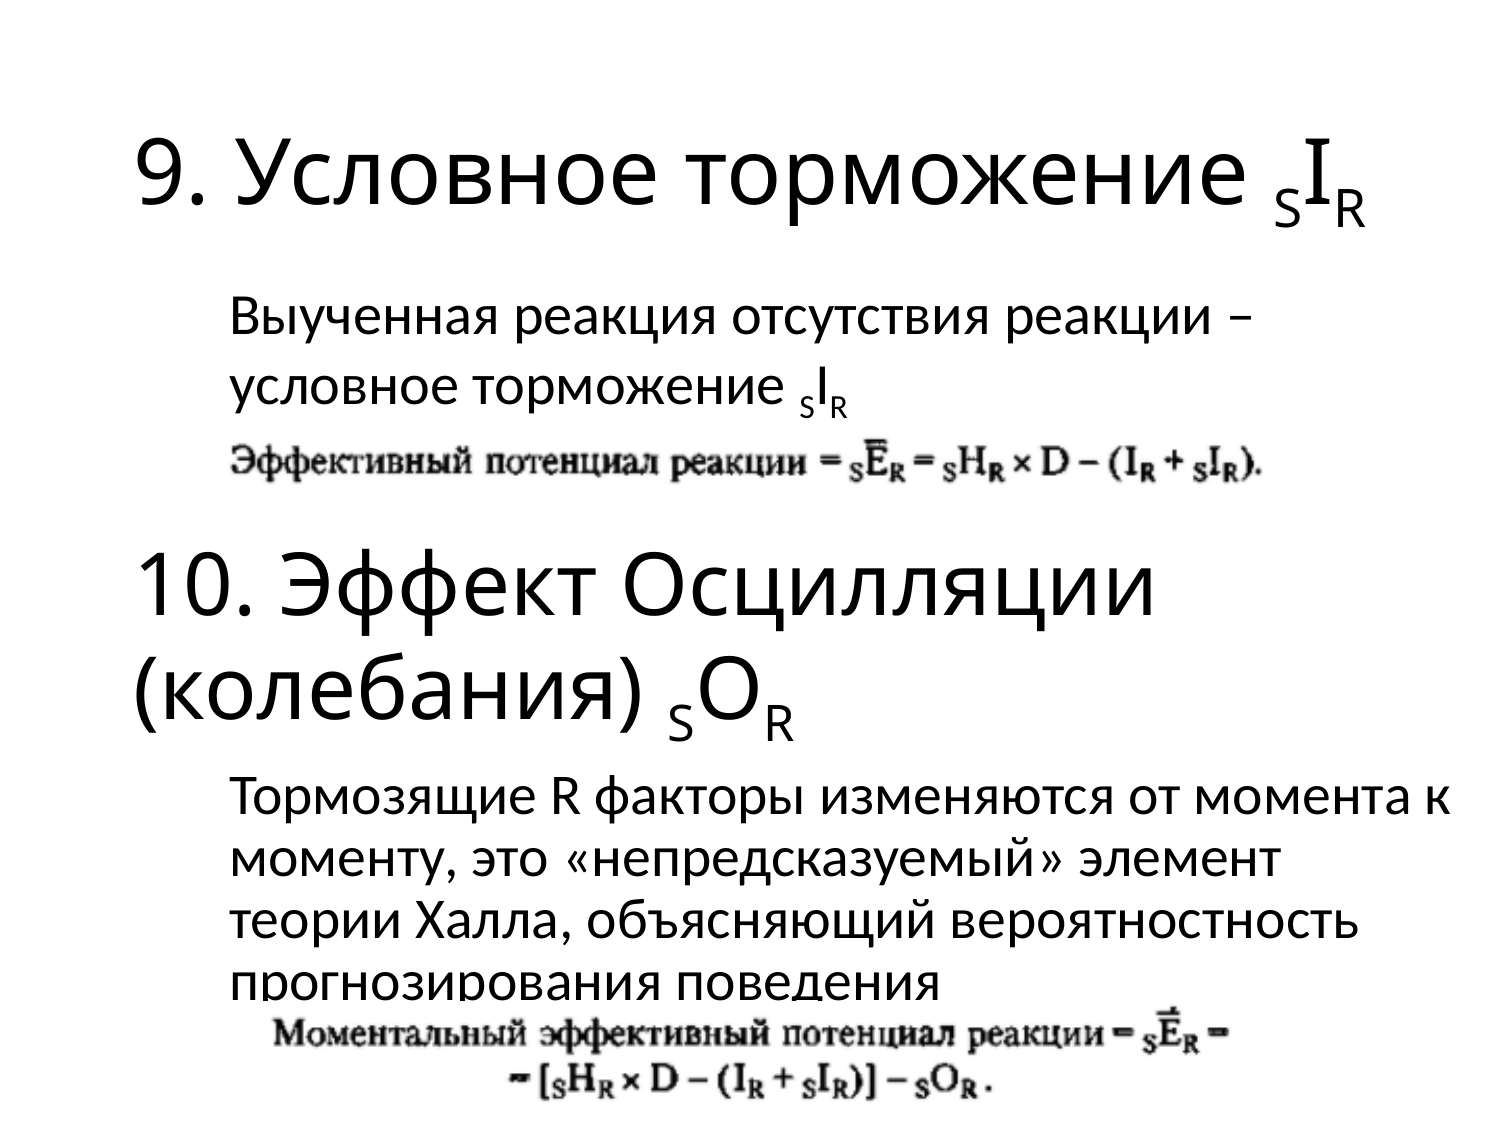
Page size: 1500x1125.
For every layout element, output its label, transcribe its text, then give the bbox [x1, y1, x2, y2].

picture [260, 1001, 1271, 1118]
text_box 9. Условное торможение SIR [118, 62, 1413, 280]
text_box Тормозящие R факторы изменяются от момента к моменту, это «непредсказуемый» элемент теории Халла, объясняющий вероятностность прогнозирования поведения [214, 757, 1475, 1023]
picture [214, 425, 1271, 495]
text_box 10. Эффект Осцилляции (колебания) SOR [118, 531, 1413, 750]
text_box Выученная реакция отсутствия реакции – условное торможение SIR [214, 277, 1475, 498]
